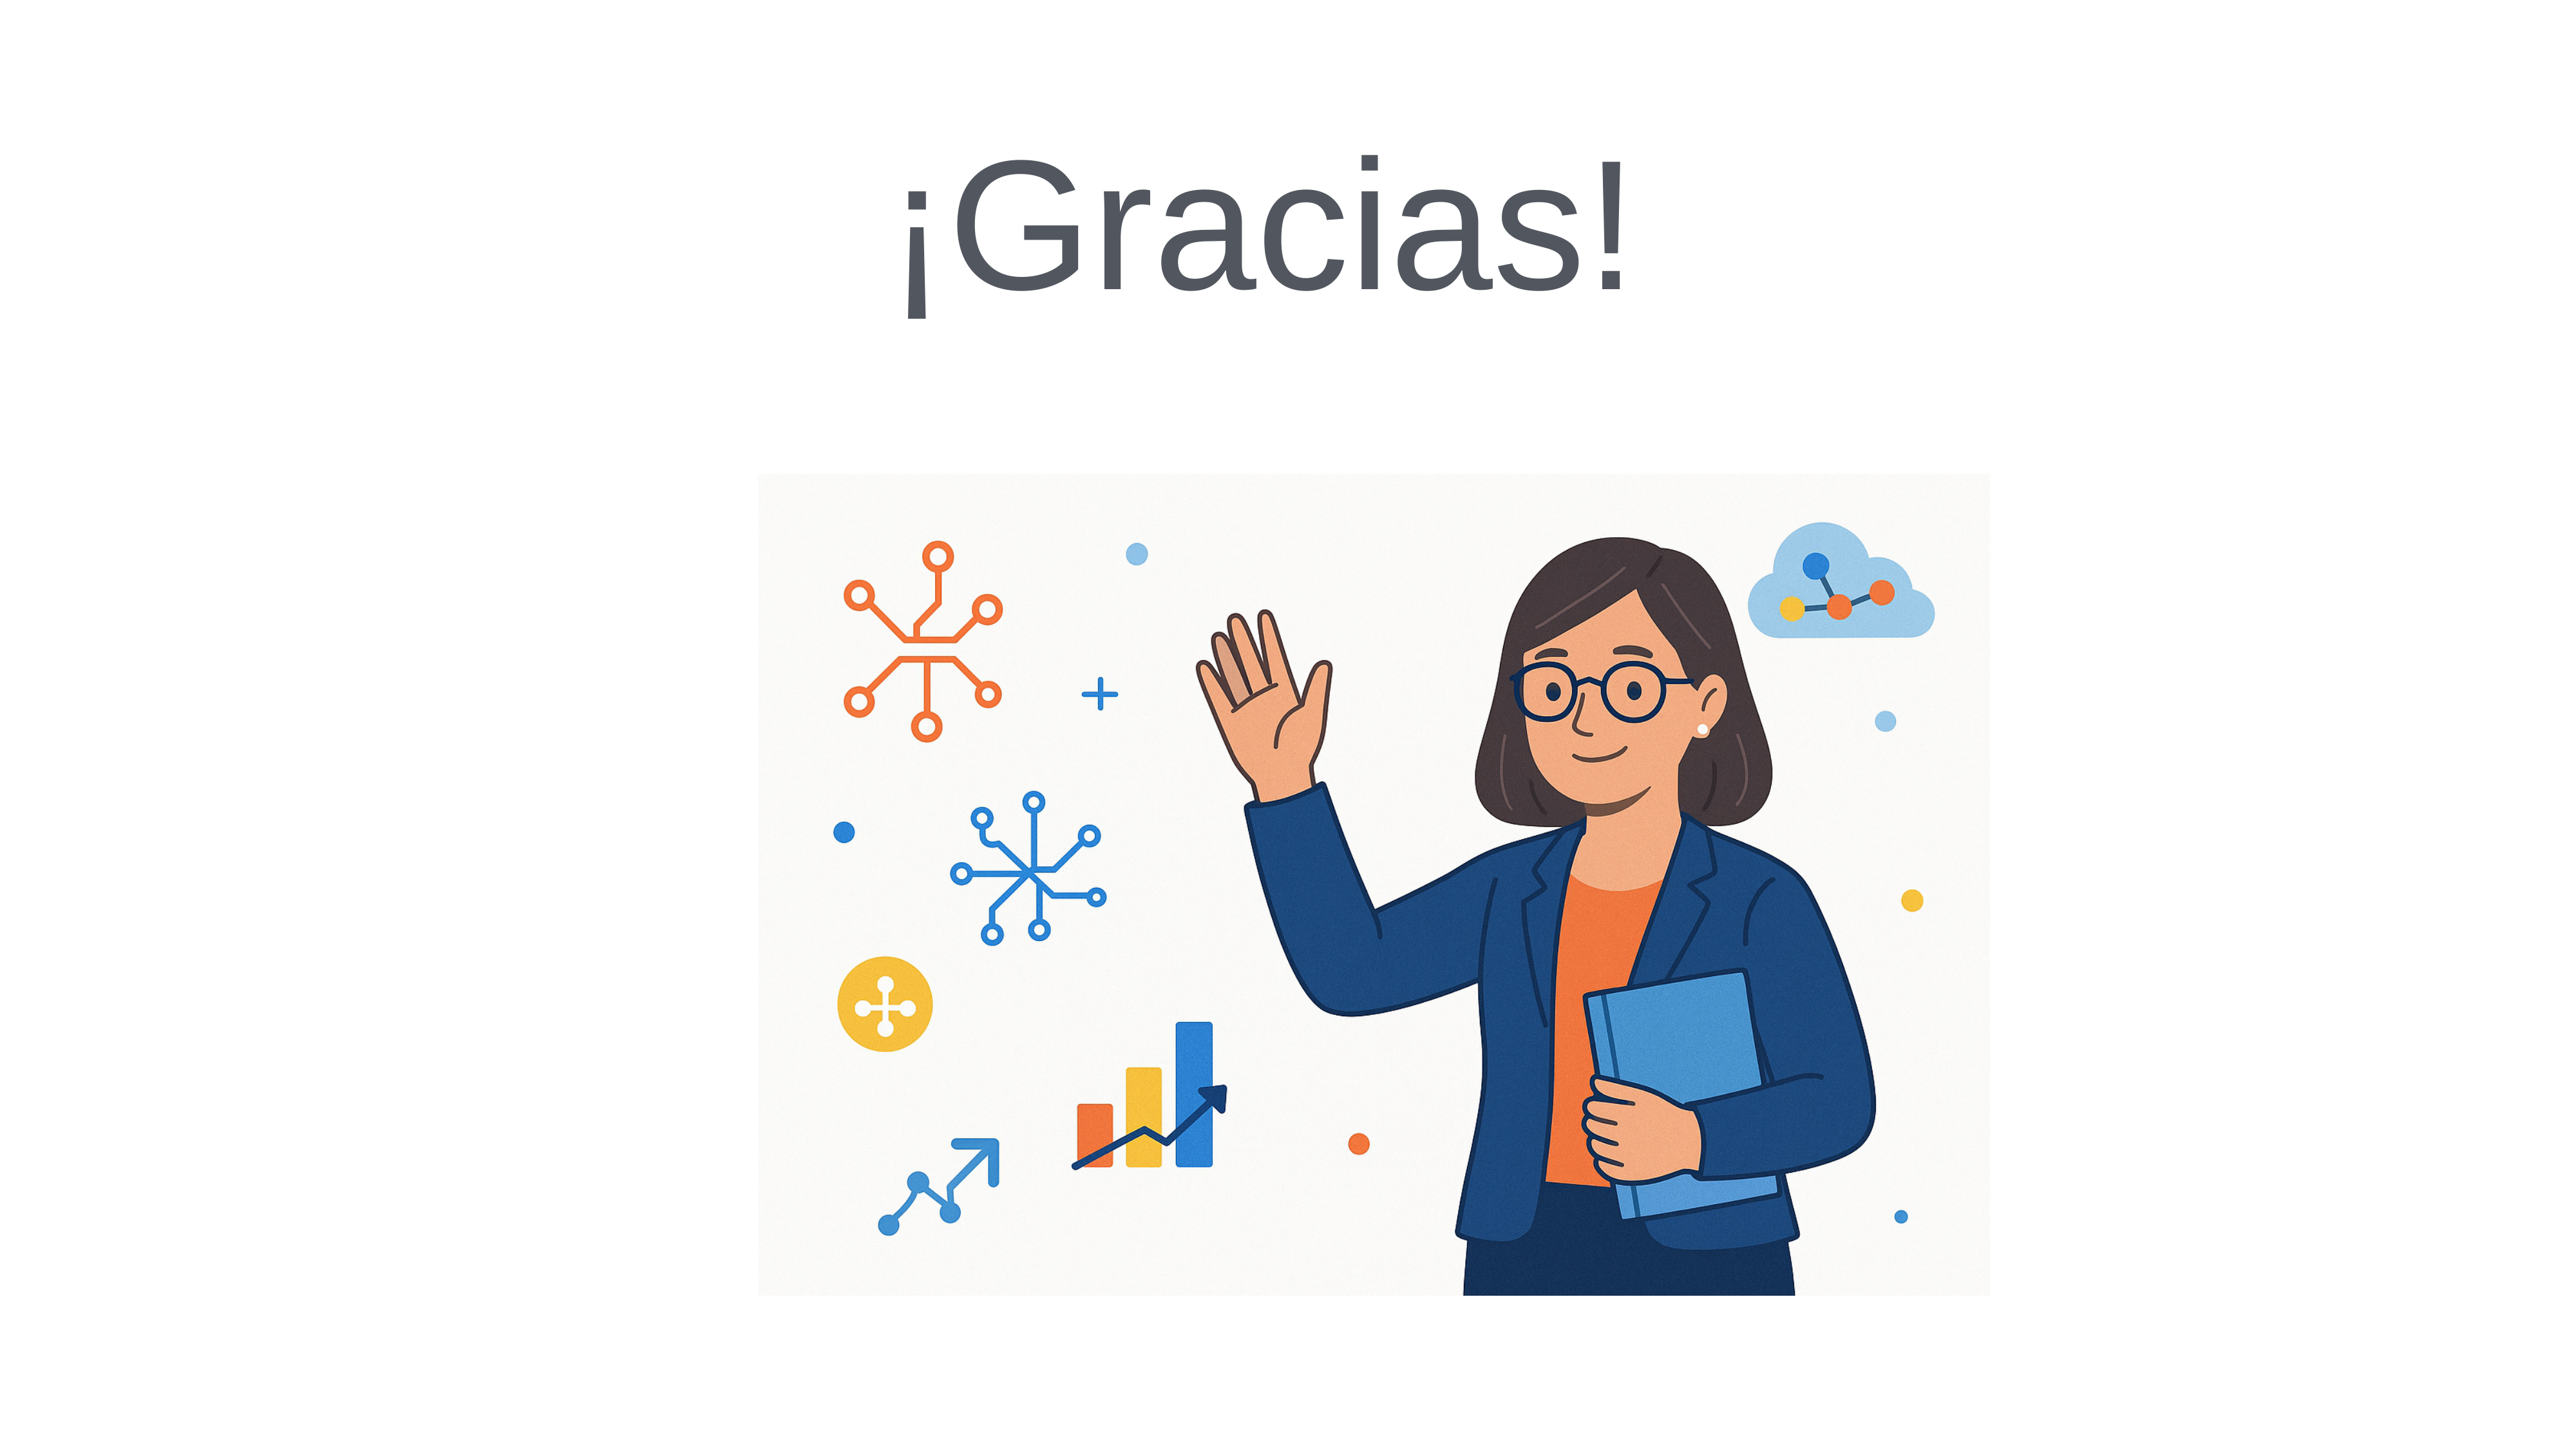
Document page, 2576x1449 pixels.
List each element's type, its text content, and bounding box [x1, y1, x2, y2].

title ¡Gracias! [101, 124, 2423, 376]
picture [758, 474, 1990, 1296]
